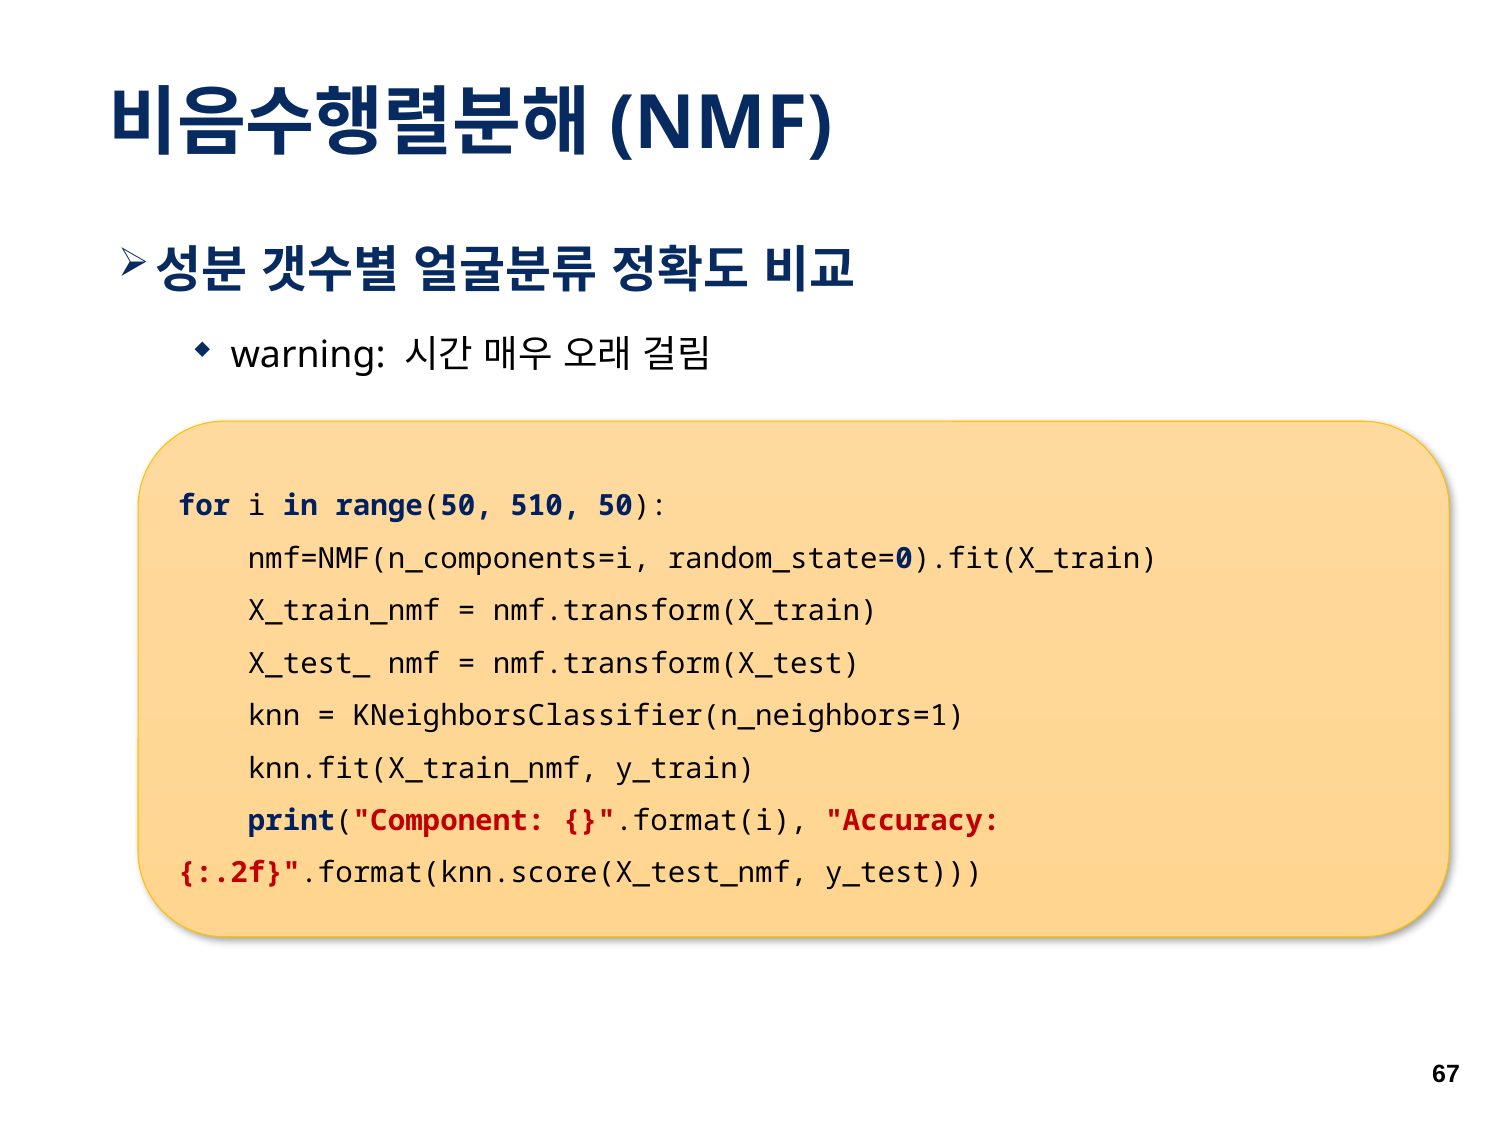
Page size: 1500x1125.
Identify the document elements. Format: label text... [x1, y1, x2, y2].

title 비음수행렬분해(NMF) [93, 48, 1387, 200]
slide_number 67 [1396, 1042, 1475, 1103]
list 성분 갯수별 얼굴분류 정확도 비교 warning: 시간 매우 오래 걸림 [103, 199, 1424, 1087]
text_box for i in range(50, 510, 50): nmf=NMF(n_components=i, random_state=0).fit(X_train) X_train_nmf = nmf.transform(X_train) X_test_ nmf = nmf.transform(X_test) knn = KNeighborsClassifier(n_neighbors=1) knn.fit(X_train_nmf, y_train) print("Component: {}".format(i), "Accuracy: {:.2f}".format(knn.score(X_test_nmf, y_test))) [137, 420, 1450, 938]
